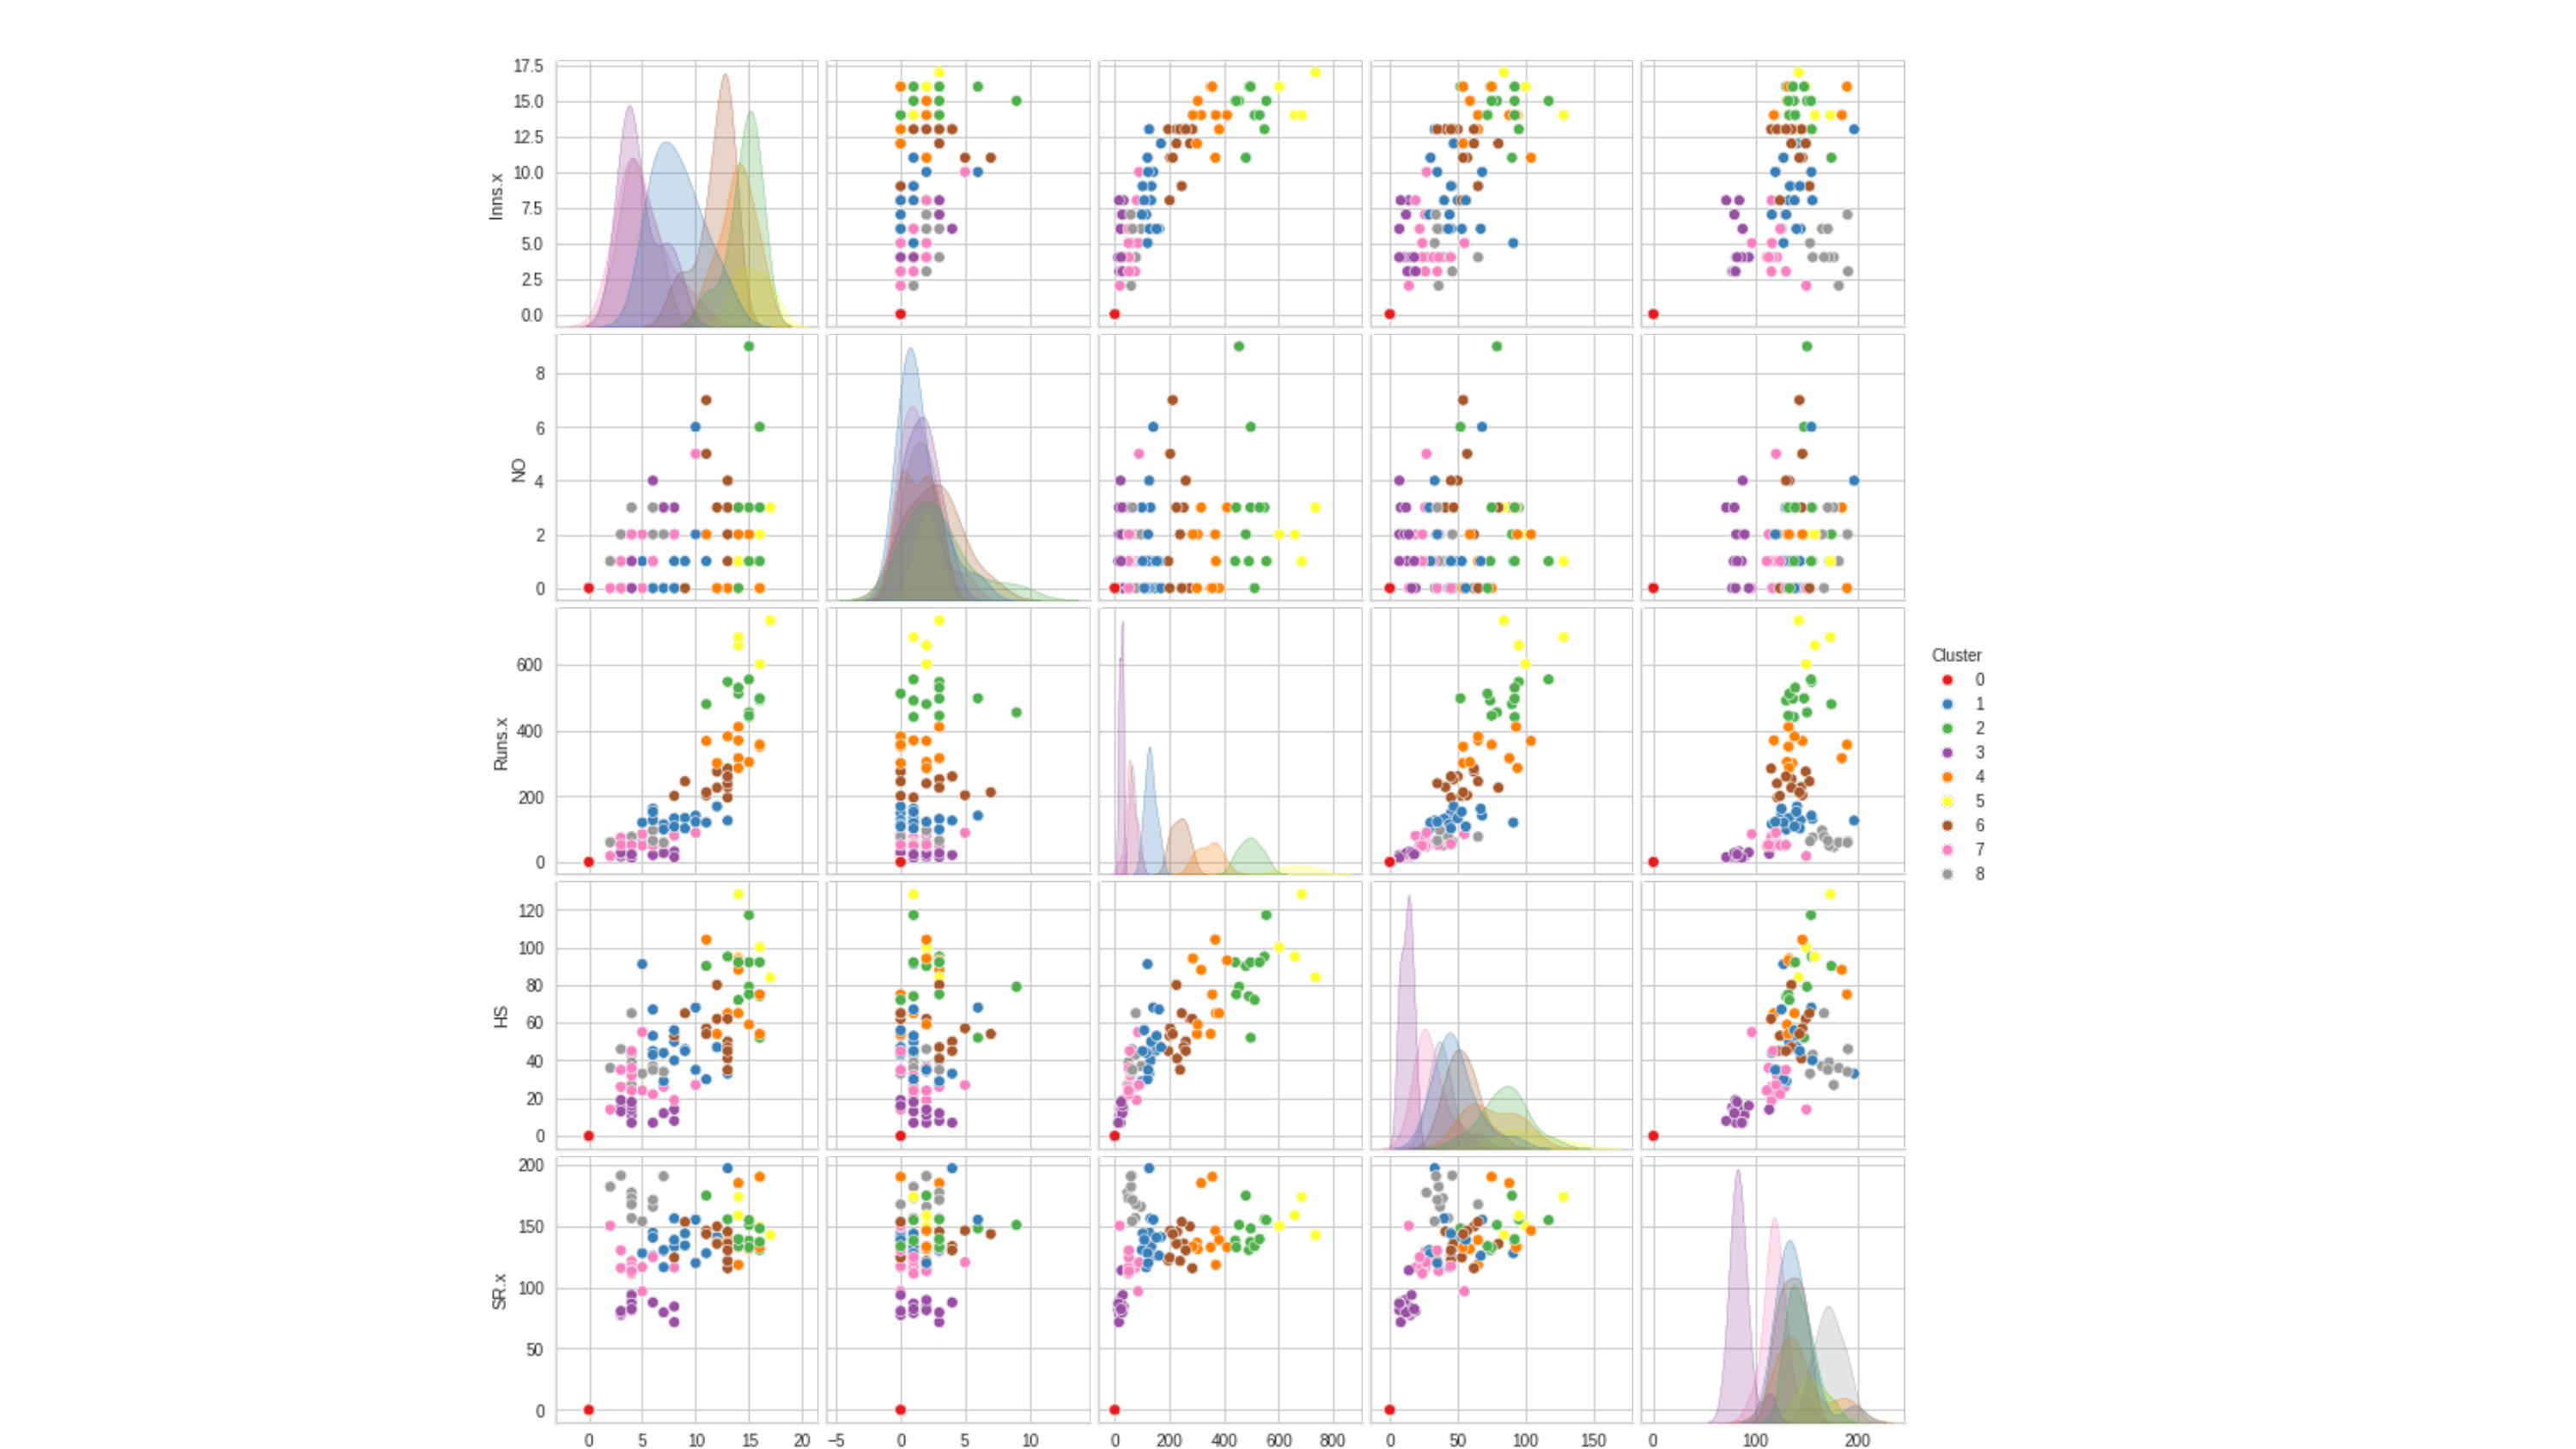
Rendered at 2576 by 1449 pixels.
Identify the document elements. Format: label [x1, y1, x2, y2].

picture [478, 48, 1999, 1449]
